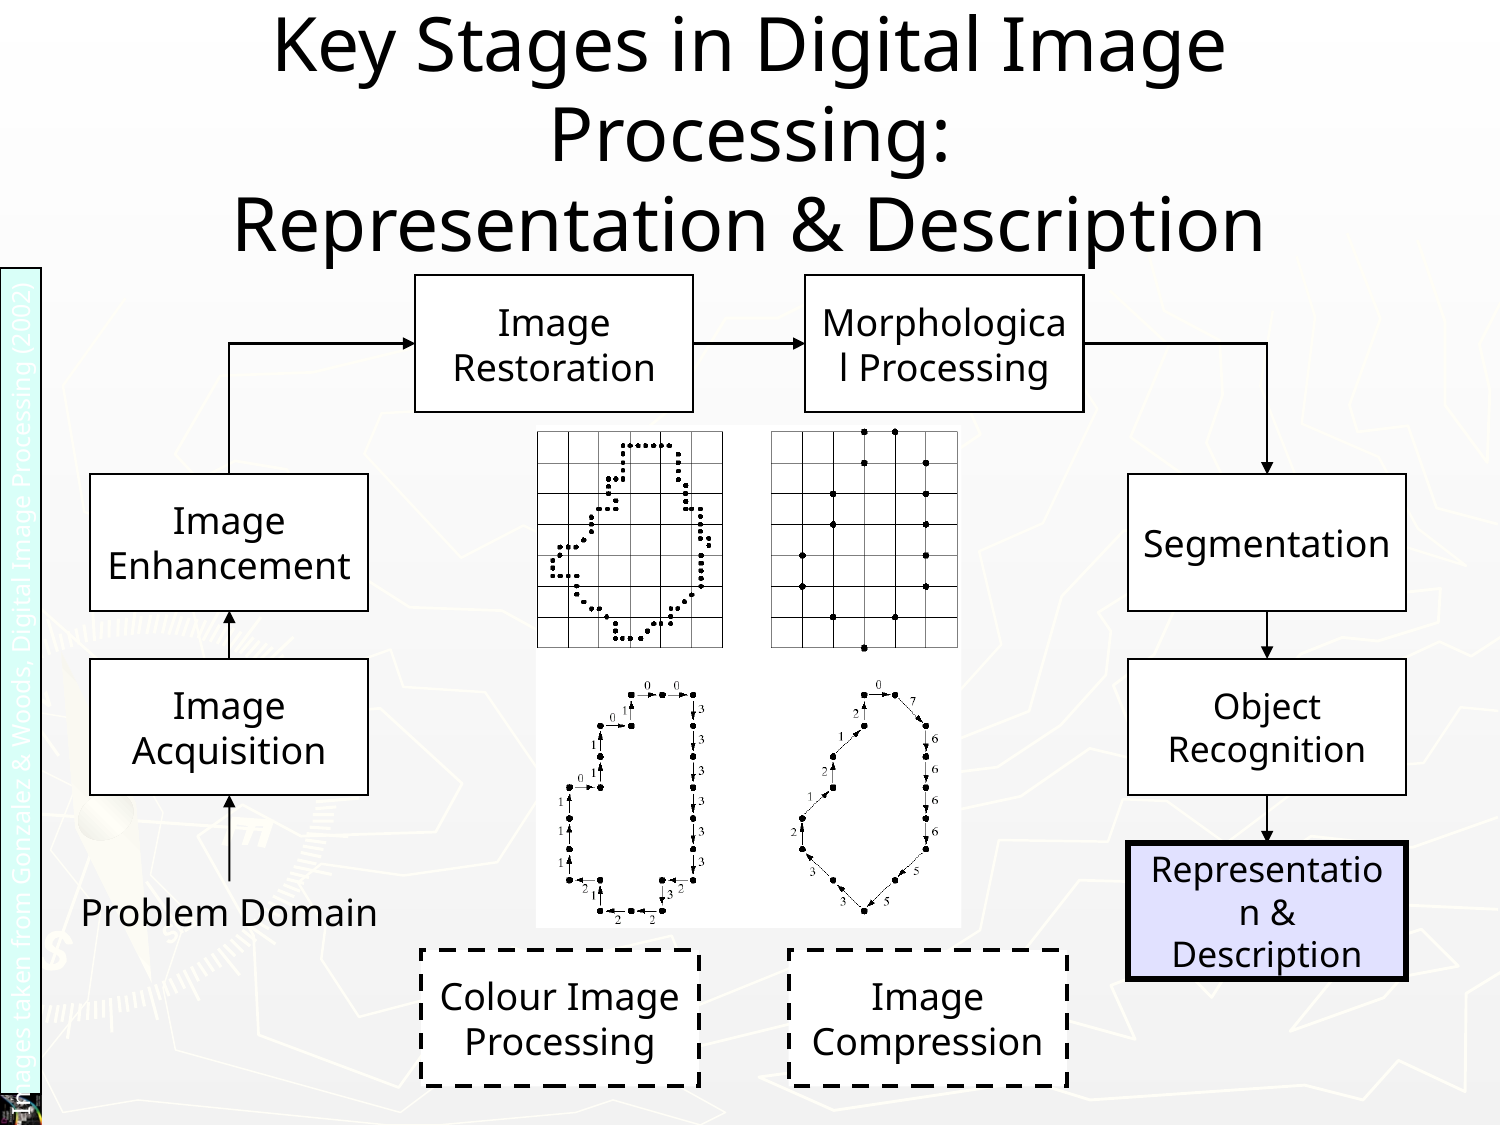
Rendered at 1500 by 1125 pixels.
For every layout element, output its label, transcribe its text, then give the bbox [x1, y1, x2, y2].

text_box Representation & Description [1128, 843, 1407, 980]
text_box Image Enhancement [90, 474, 369, 611]
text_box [0, 267, 43, 1125]
text_box Colour Image Processing [420, 950, 699, 1087]
text_box Image Acquisition [90, 658, 369, 795]
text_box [256, 315, 388, 503]
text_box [1083, 343, 1268, 475]
picture [535, 425, 962, 928]
text_box Morphological Processing [805, 275, 1084, 412]
text_box Problem Domain [65, 881, 394, 941]
title Key Stages in Digital Image Processing: Representation & Description [49, 37, 1451, 226]
text_box Image Restoration [415, 275, 694, 412]
text_box Object Recognition [1128, 658, 1407, 795]
text_box Segmentation [1128, 474, 1407, 611]
text_box Image Compression [788, 950, 1067, 1087]
